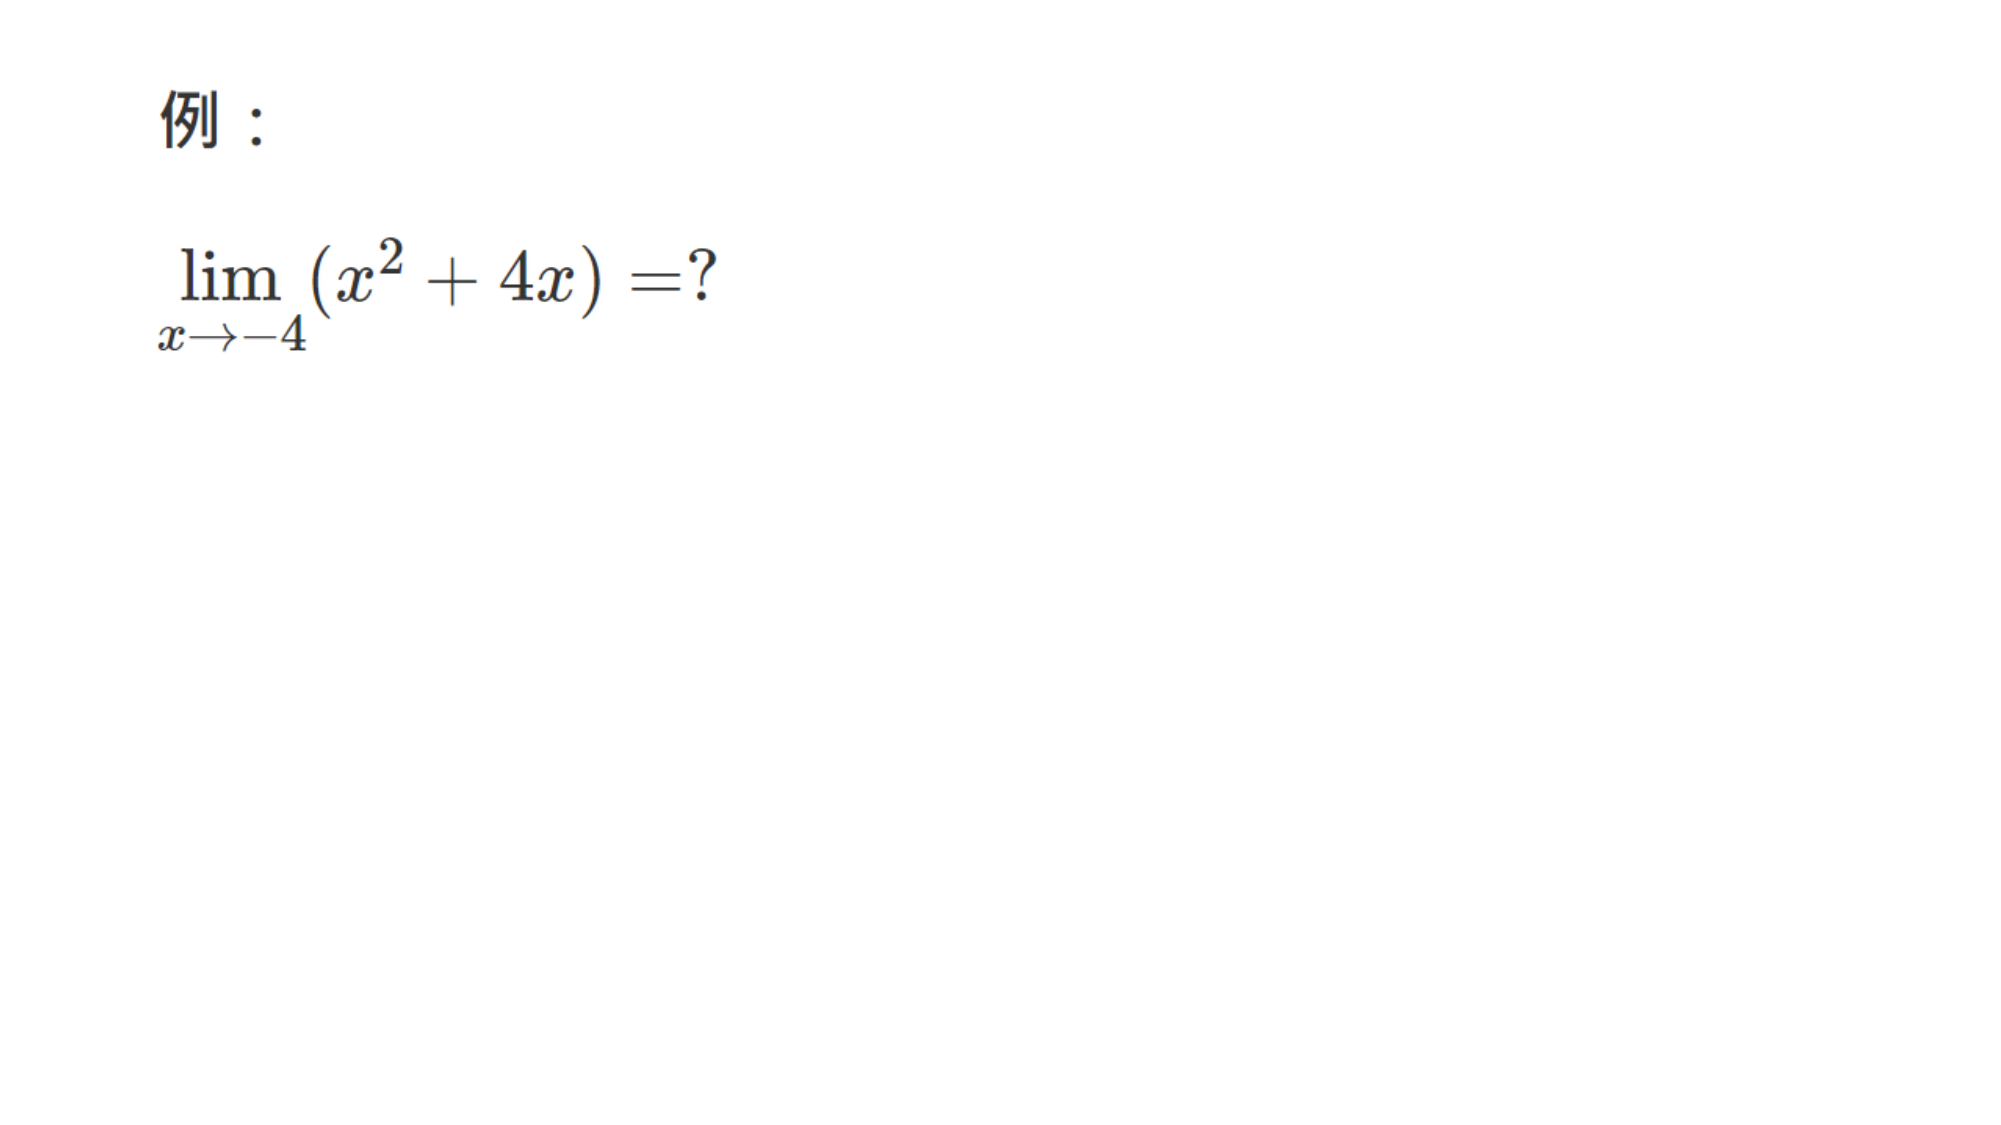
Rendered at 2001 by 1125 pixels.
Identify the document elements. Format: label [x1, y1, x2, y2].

picture [137, 59, 768, 382]
